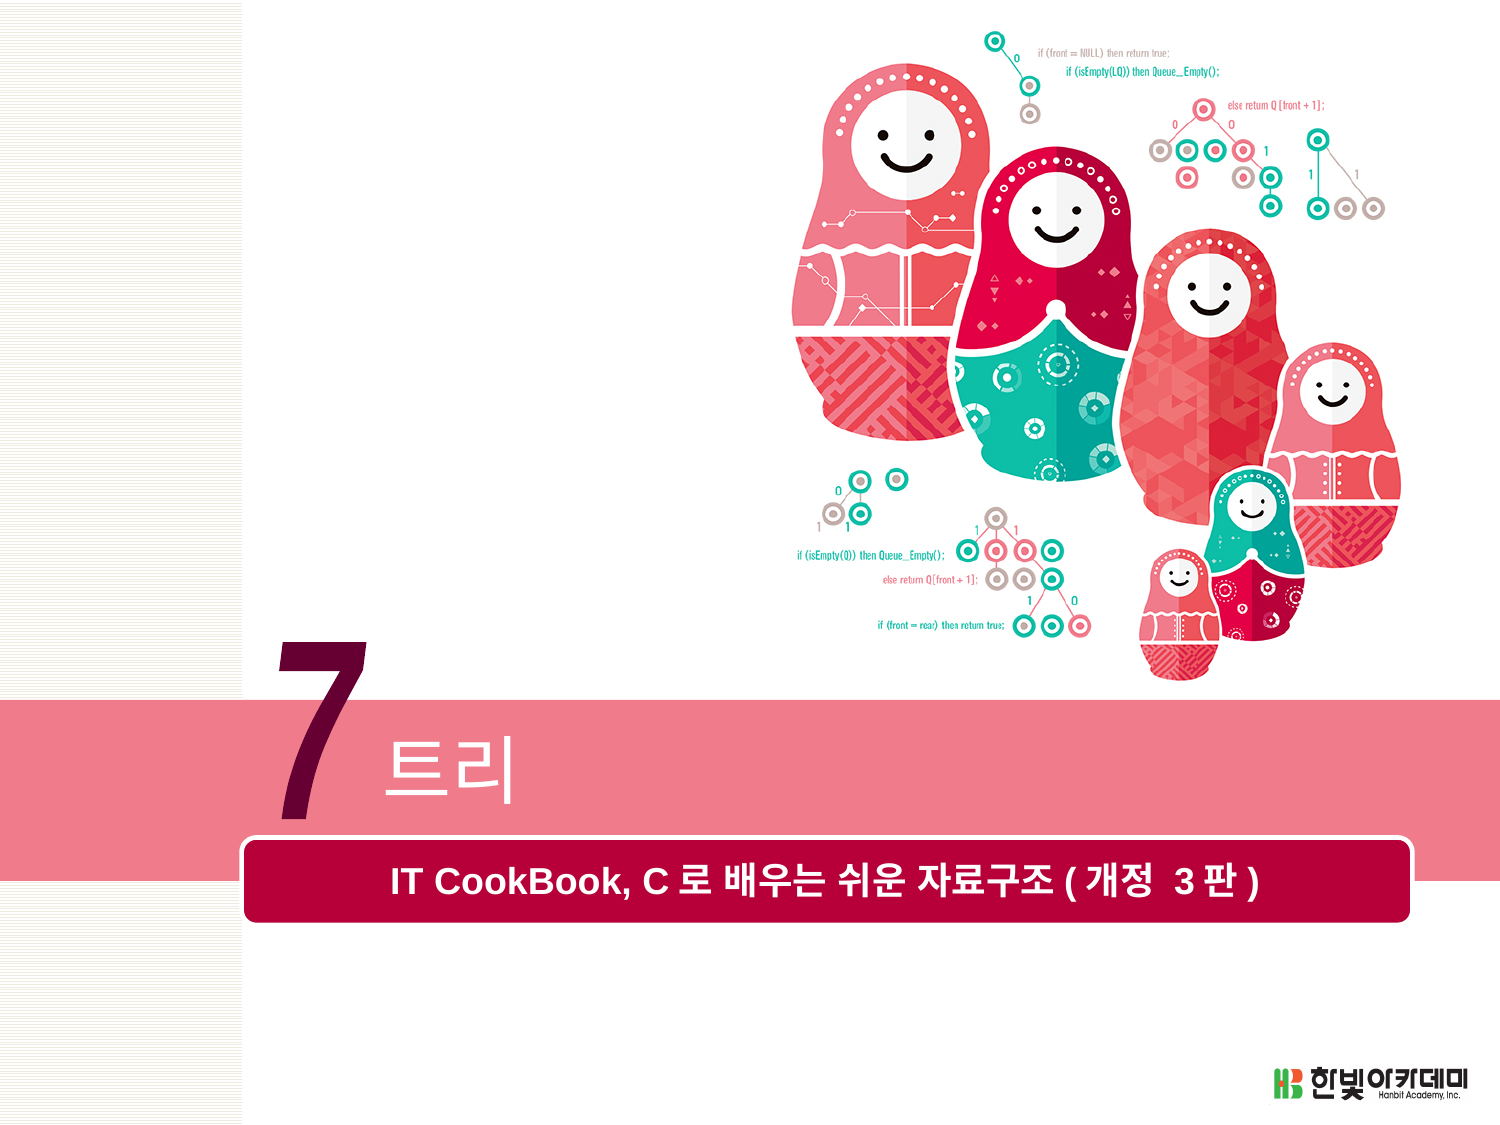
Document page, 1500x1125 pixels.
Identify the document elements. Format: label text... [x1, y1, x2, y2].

picture [714, 21, 1483, 684]
title 트리 [249, 699, 1500, 838]
picture [1269, 1062, 1472, 1105]
